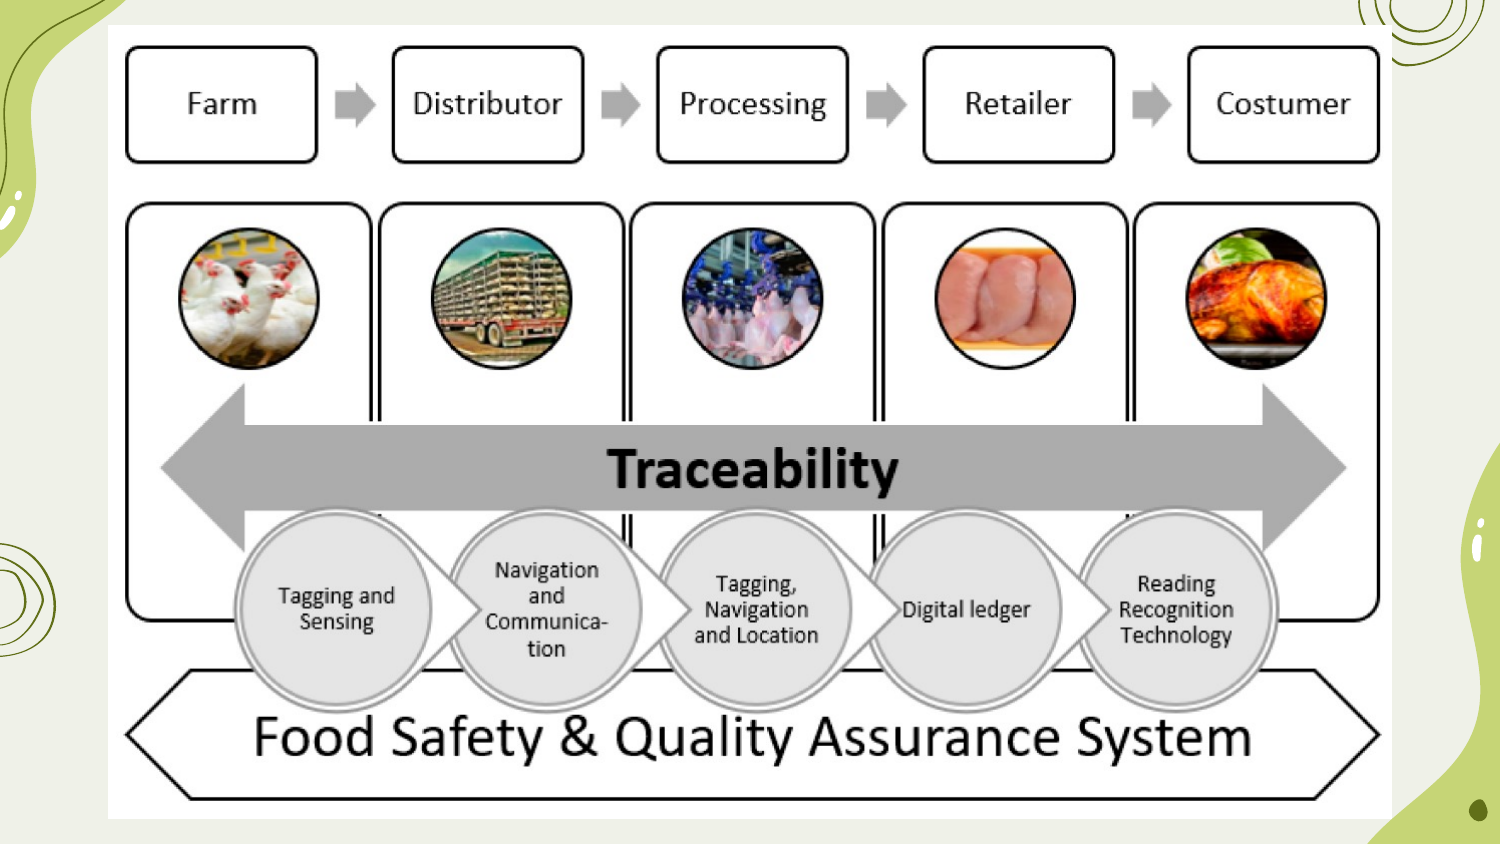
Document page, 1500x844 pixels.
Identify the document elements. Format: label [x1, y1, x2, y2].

picture [108, 24, 1392, 819]
